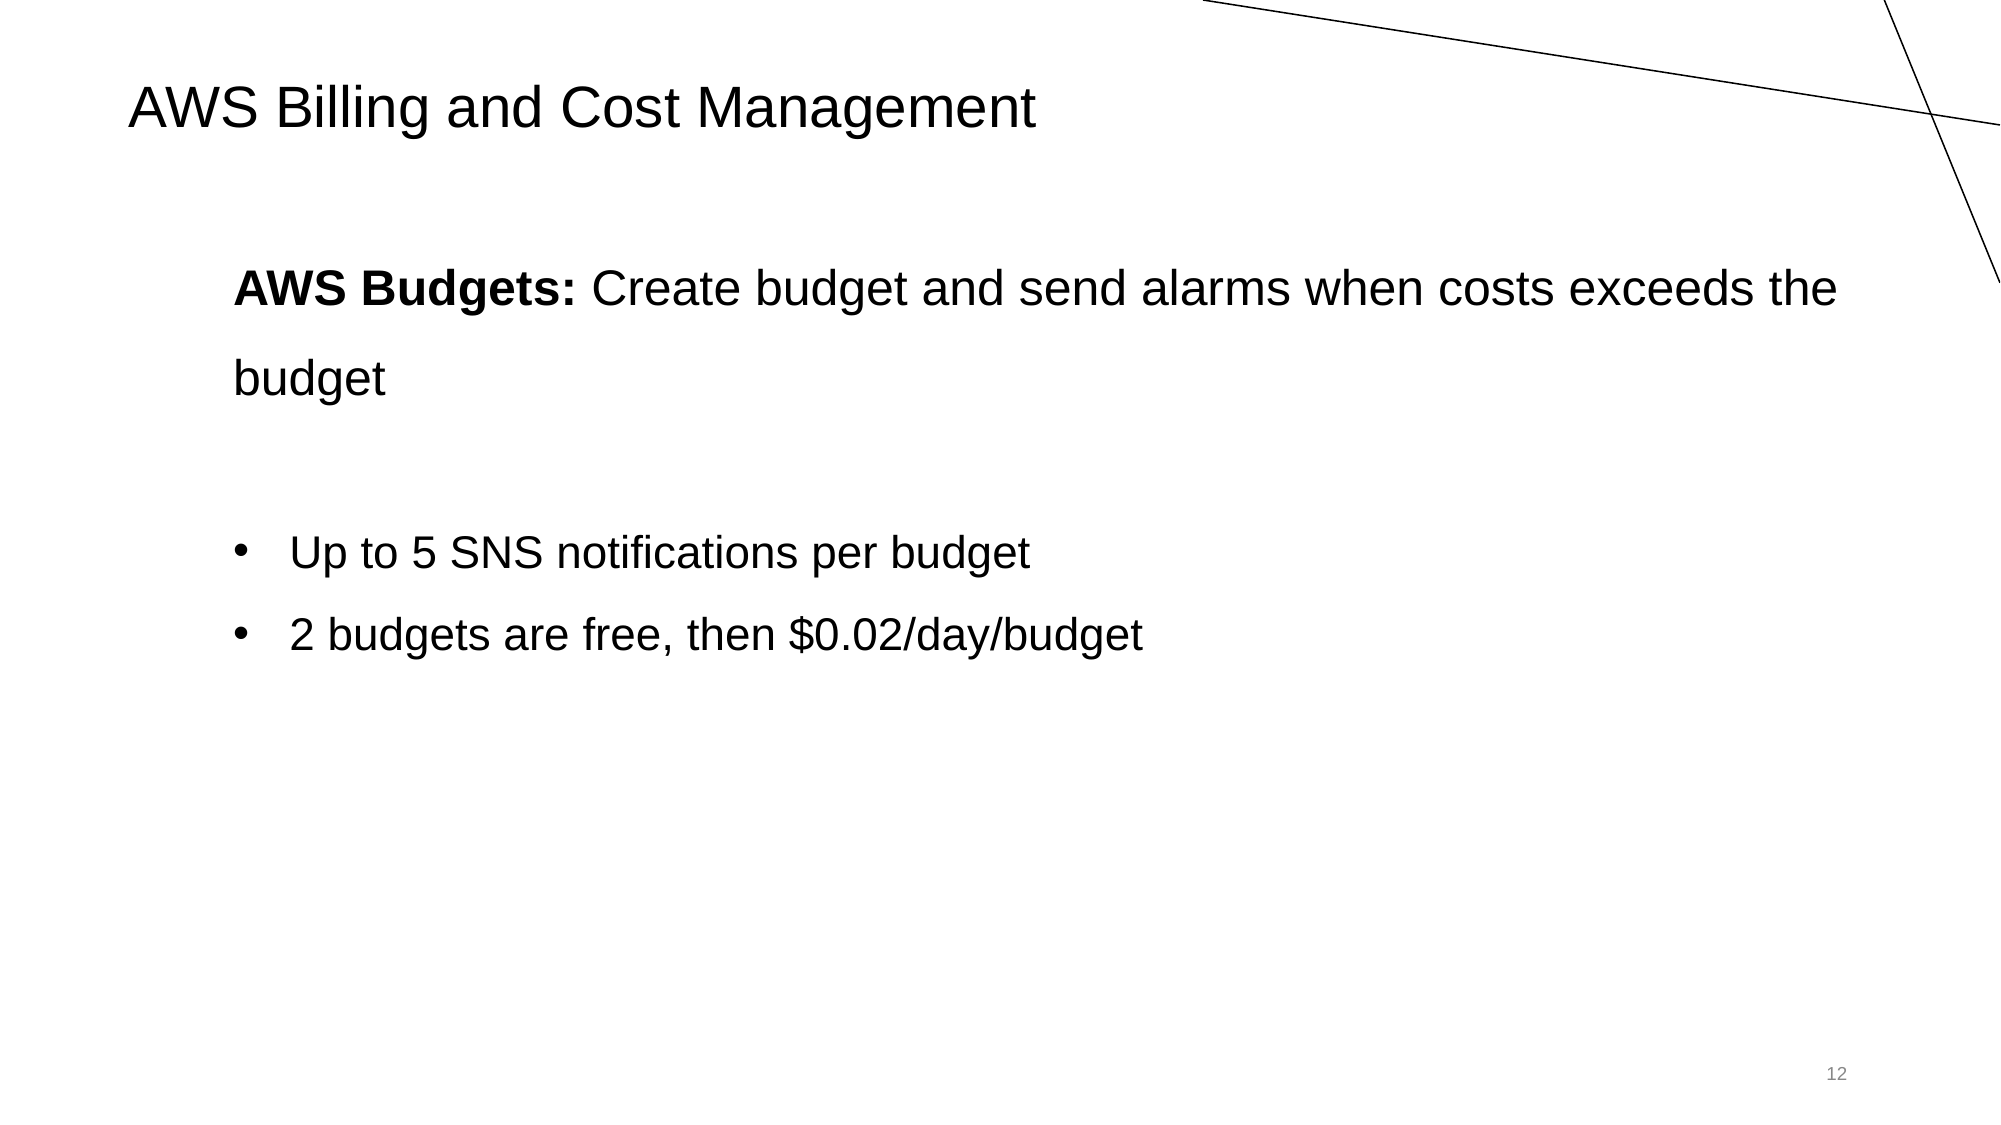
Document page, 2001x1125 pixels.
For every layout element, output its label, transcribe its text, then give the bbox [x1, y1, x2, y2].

title AWS Billing and Cost Management [113, 0, 1495, 218]
text_box AWS Budgets: Create budget and send alarms when costs exceeds the budget Up to 5 SNS notifications per budget 2 budgets are free, then $0.02/day/budget [143, 217, 2000, 668]
slide_number ‹#› [1412, 1042, 1863, 1103]
